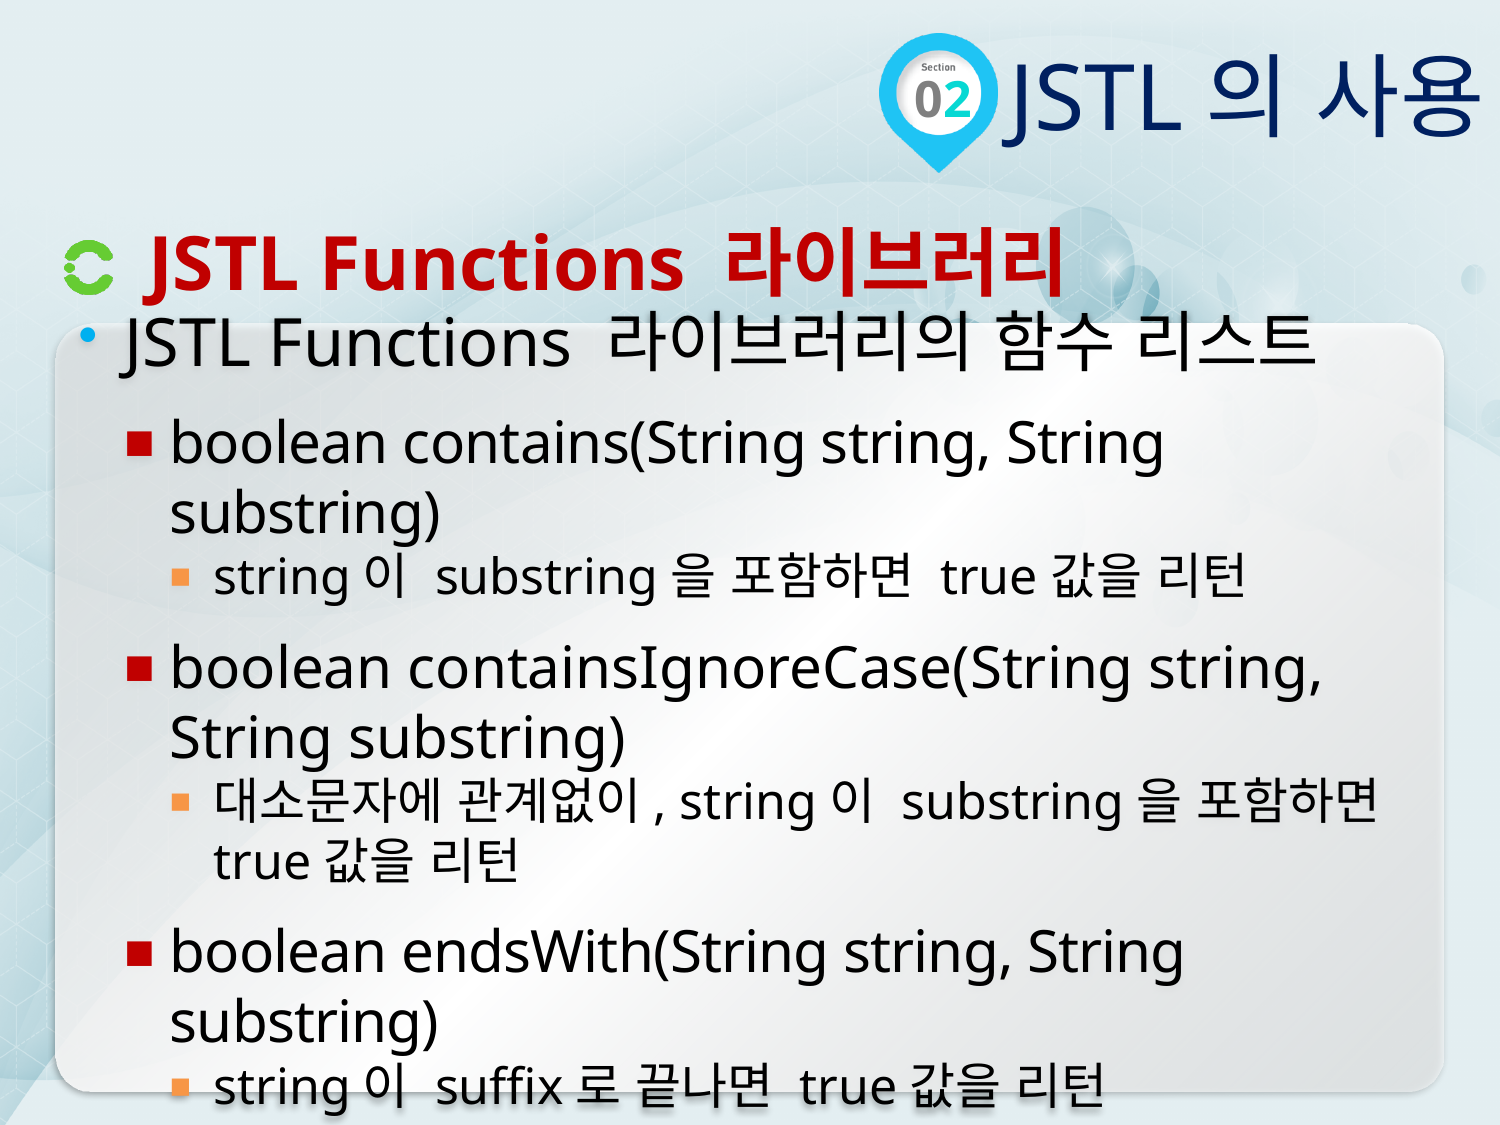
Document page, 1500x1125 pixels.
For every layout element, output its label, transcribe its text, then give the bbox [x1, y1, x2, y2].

picture [64, 240, 113, 295]
text_box JSTL Functions 라이브러리 [133, 208, 1084, 313]
title JSTL의 사용 [0, 0, 1500, 188]
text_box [879, 33, 999, 173]
text_box JSTL Functions 라이브러리의 함수 리스트 boolean contains(String string, String substring) string이 substring을 포함하면 true값을 리턴 boolean containsIgnoreCase(String string, String substring) 대소문자에 관계없이, string이 substring을 포함하면 true값을 리턴 boolean endsWith(String string, String substring) string이 suffix로 끝나면 true값을 리턴 [53, 321, 1446, 1094]
